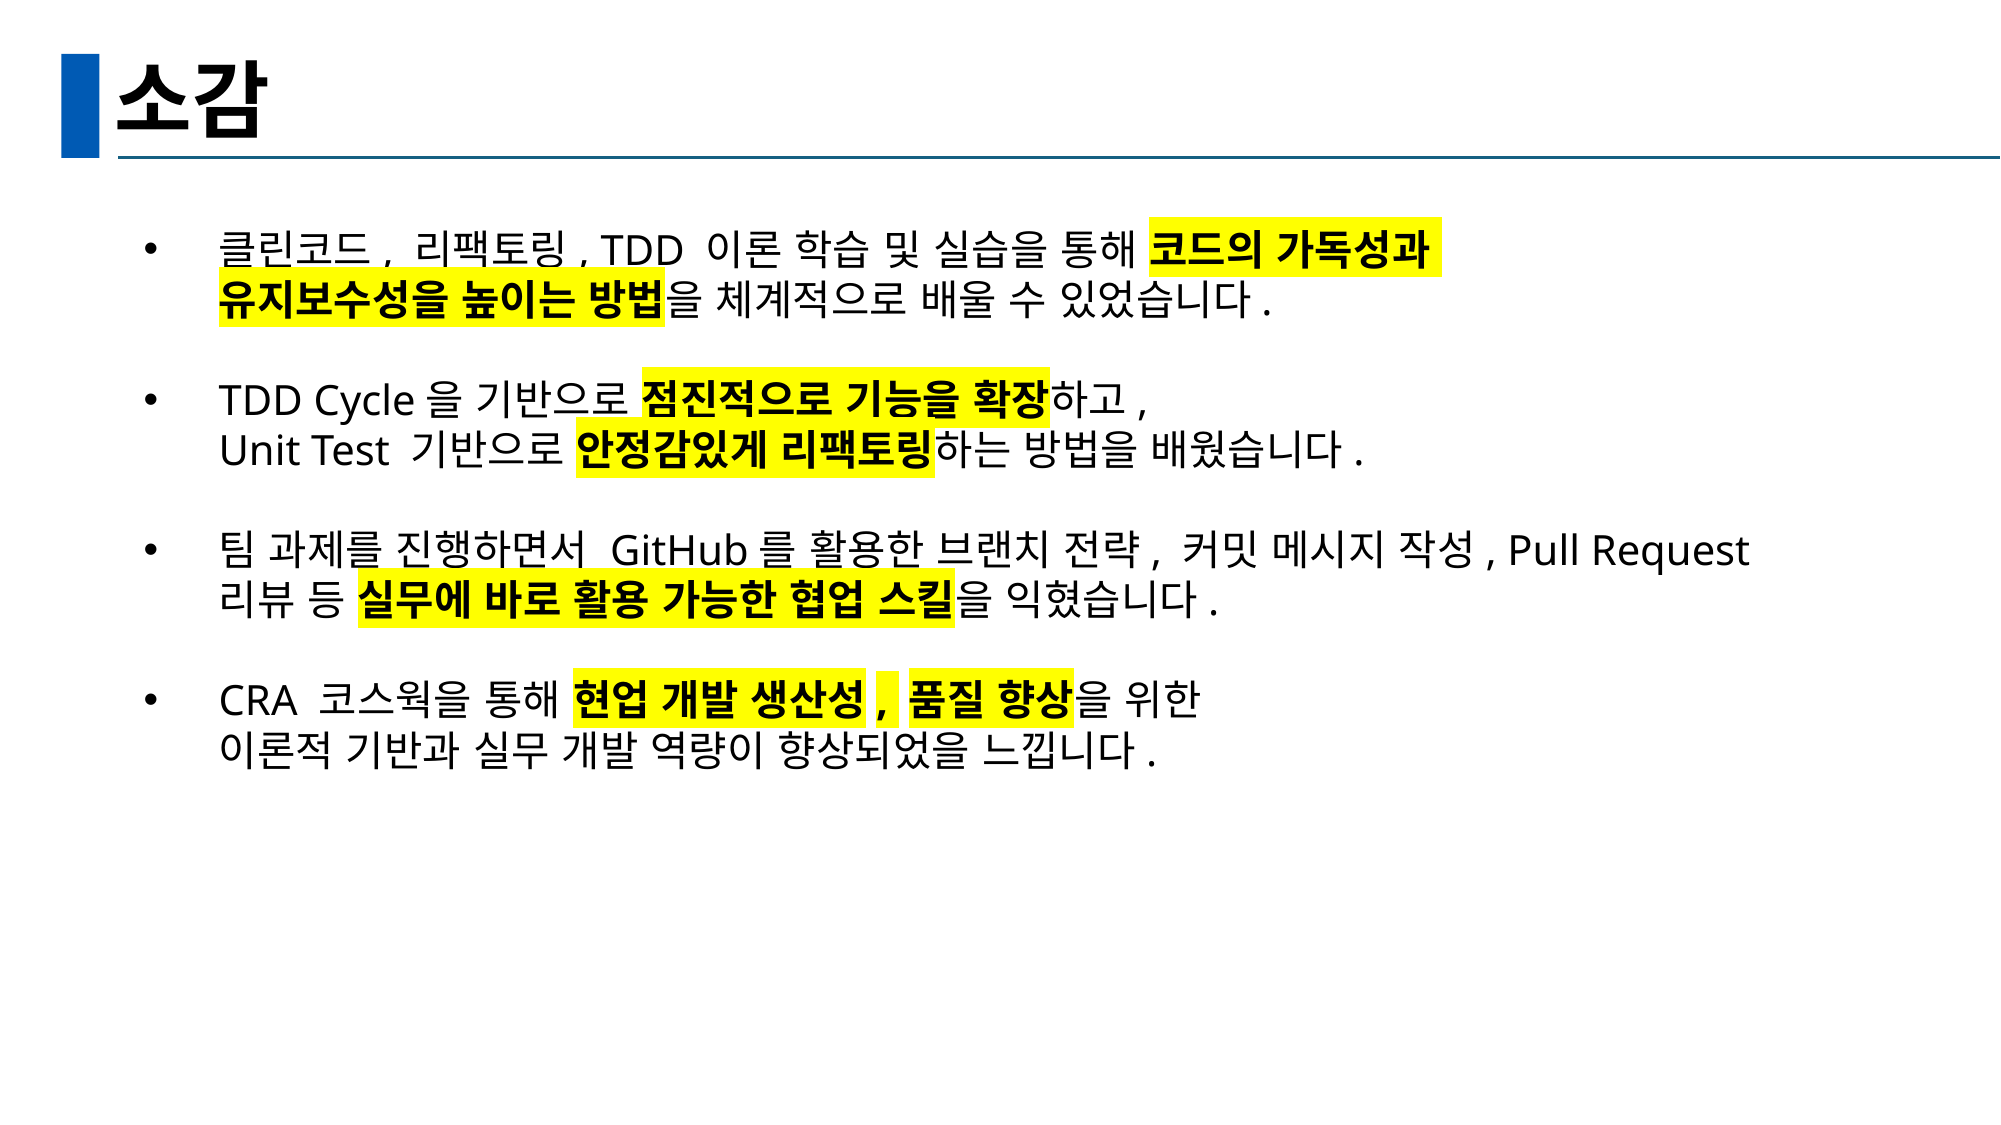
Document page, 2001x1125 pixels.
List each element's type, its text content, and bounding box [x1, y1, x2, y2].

title 소감 [99, 50, 1825, 158]
list 클린코드, 리팩토링, TDD 이론 학습 및 실습을 통해 코드의 가독성과 유지보수성을 높이는 방법을 체계적으로 배울 수 있었습니다. TDD Cycle을 기반으로 점진적으로 기능을 확장하고, Unit Test 기반으로 안정감있게 리팩토링하는 방법을 배웠습니다. 팀 과제를 진행하면서 GitHub를 활용한 브랜치 전략, 커밋 메시지 작성, Pull Request 리뷰 등 실무에 바로 활용 가능한 협업 스킬을 익혔습니다. CRA 코스웍을 통해 현업 개발 생산성, 품질 향상을 위한 이론적 기반과 실무 개발 역량이 향상되었을 느낍니다. [99, 215, 1825, 1025]
